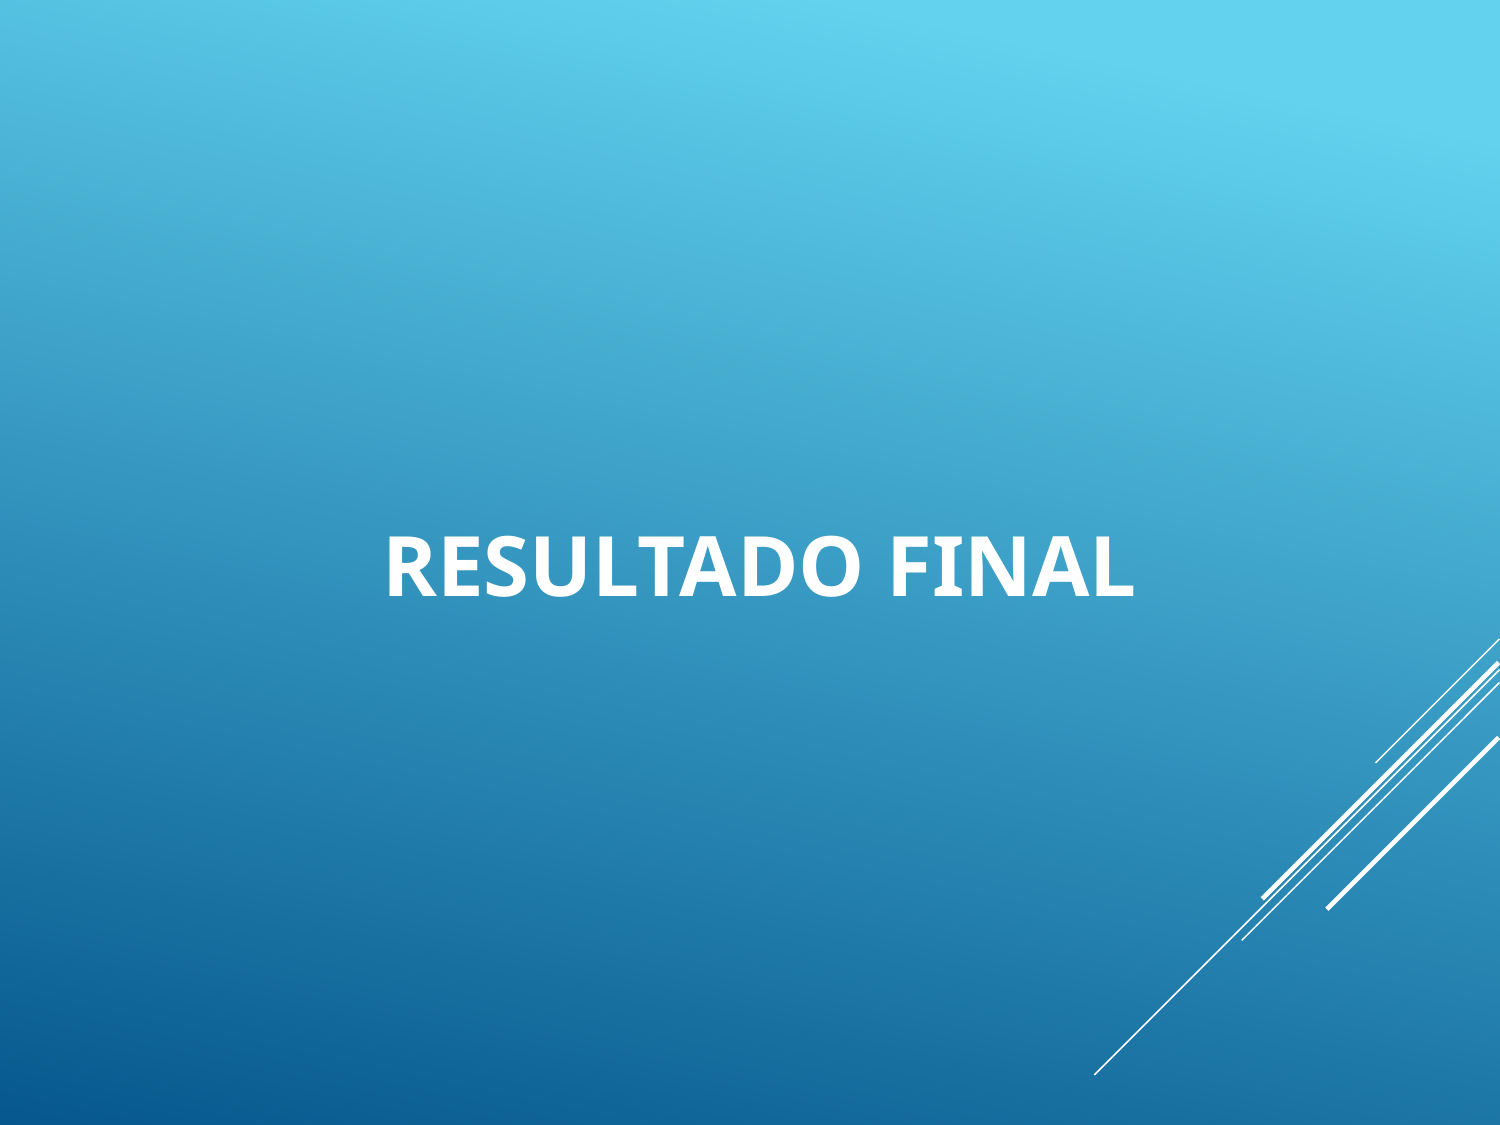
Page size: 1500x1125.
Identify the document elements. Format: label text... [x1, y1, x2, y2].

title RESULTADO FINAL [222, 437, 1298, 688]
